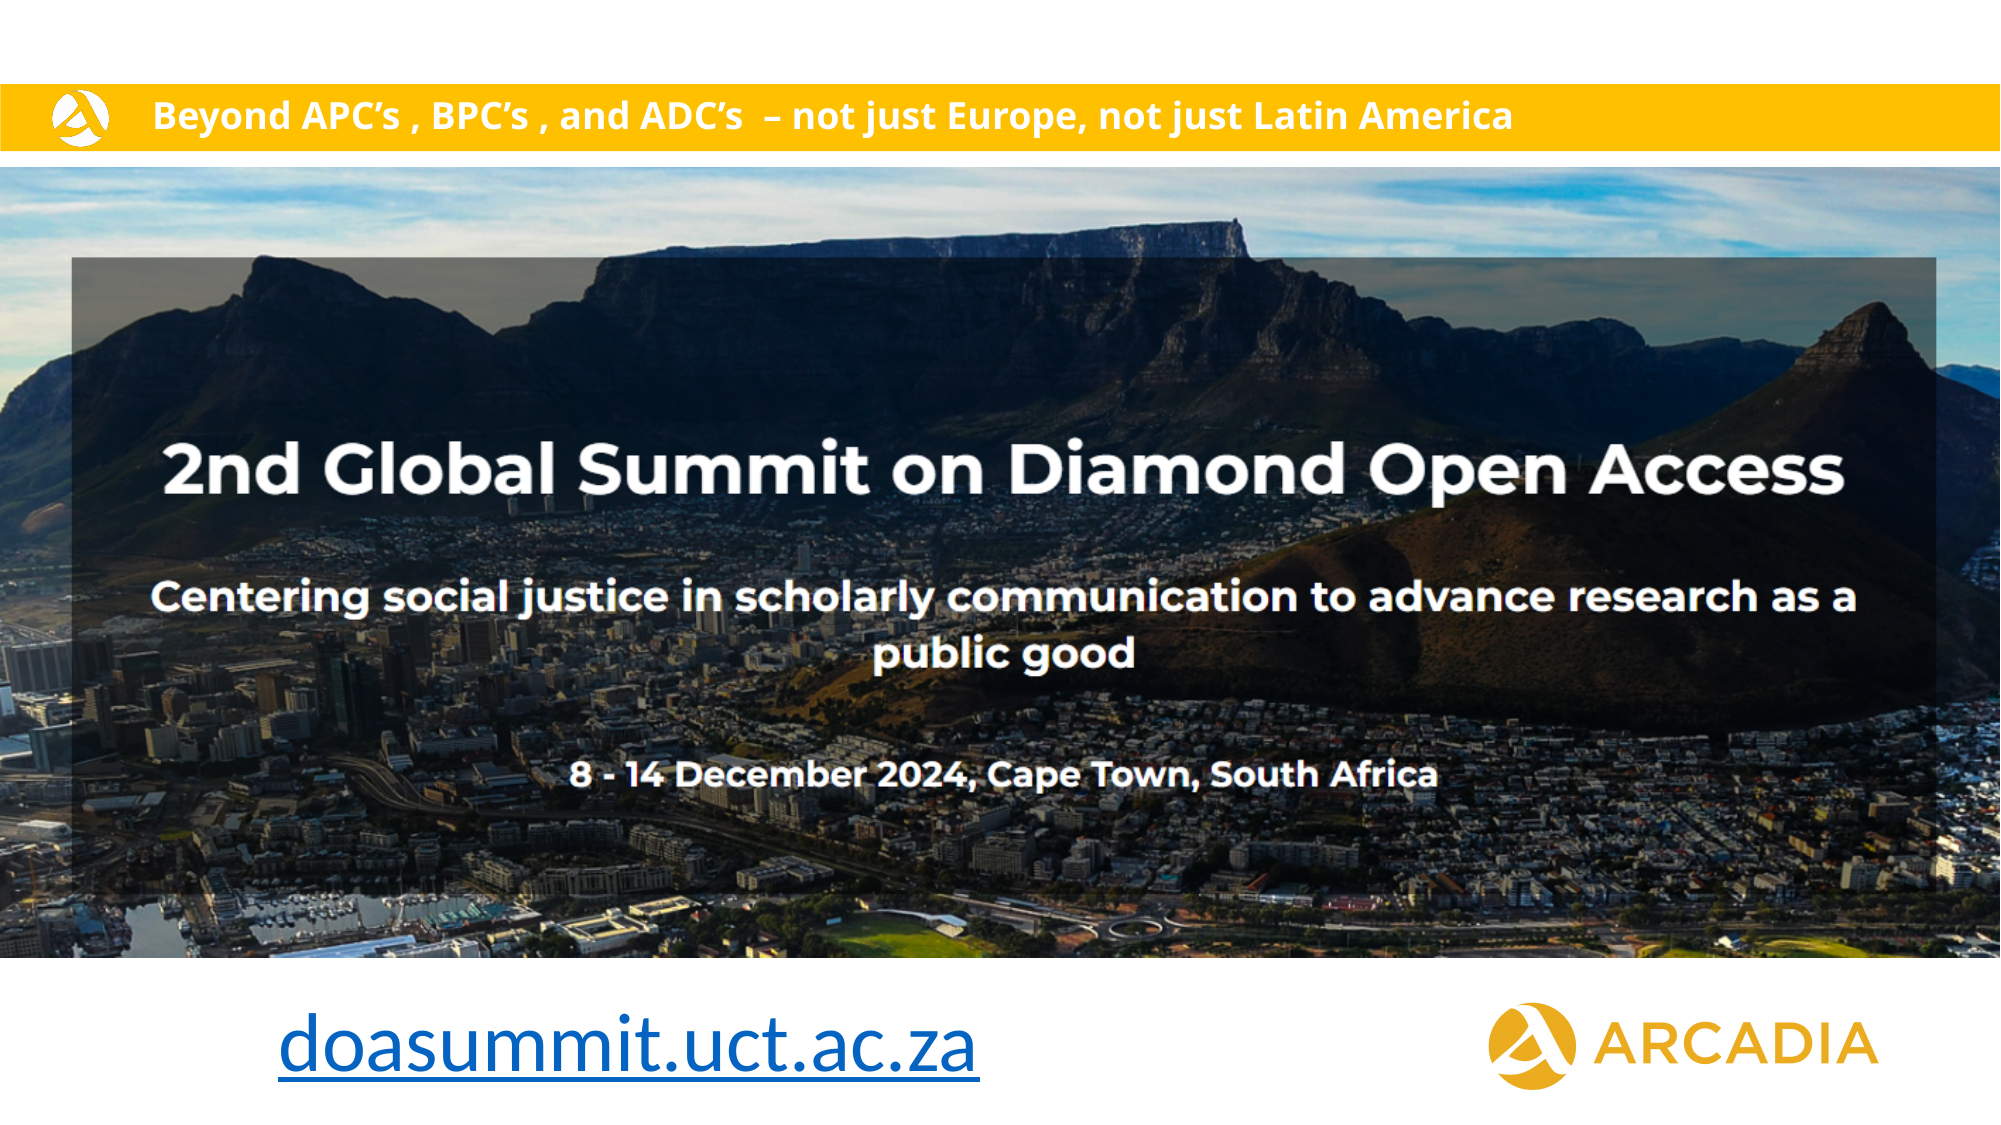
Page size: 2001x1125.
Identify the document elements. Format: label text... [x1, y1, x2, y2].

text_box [0, 84, 2000, 152]
picture [0, 167, 2000, 958]
picture [1475, 985, 1892, 1106]
text_box doasummit.uct.ac.za [263, 980, 1296, 1096]
picture [46, 86, 116, 155]
